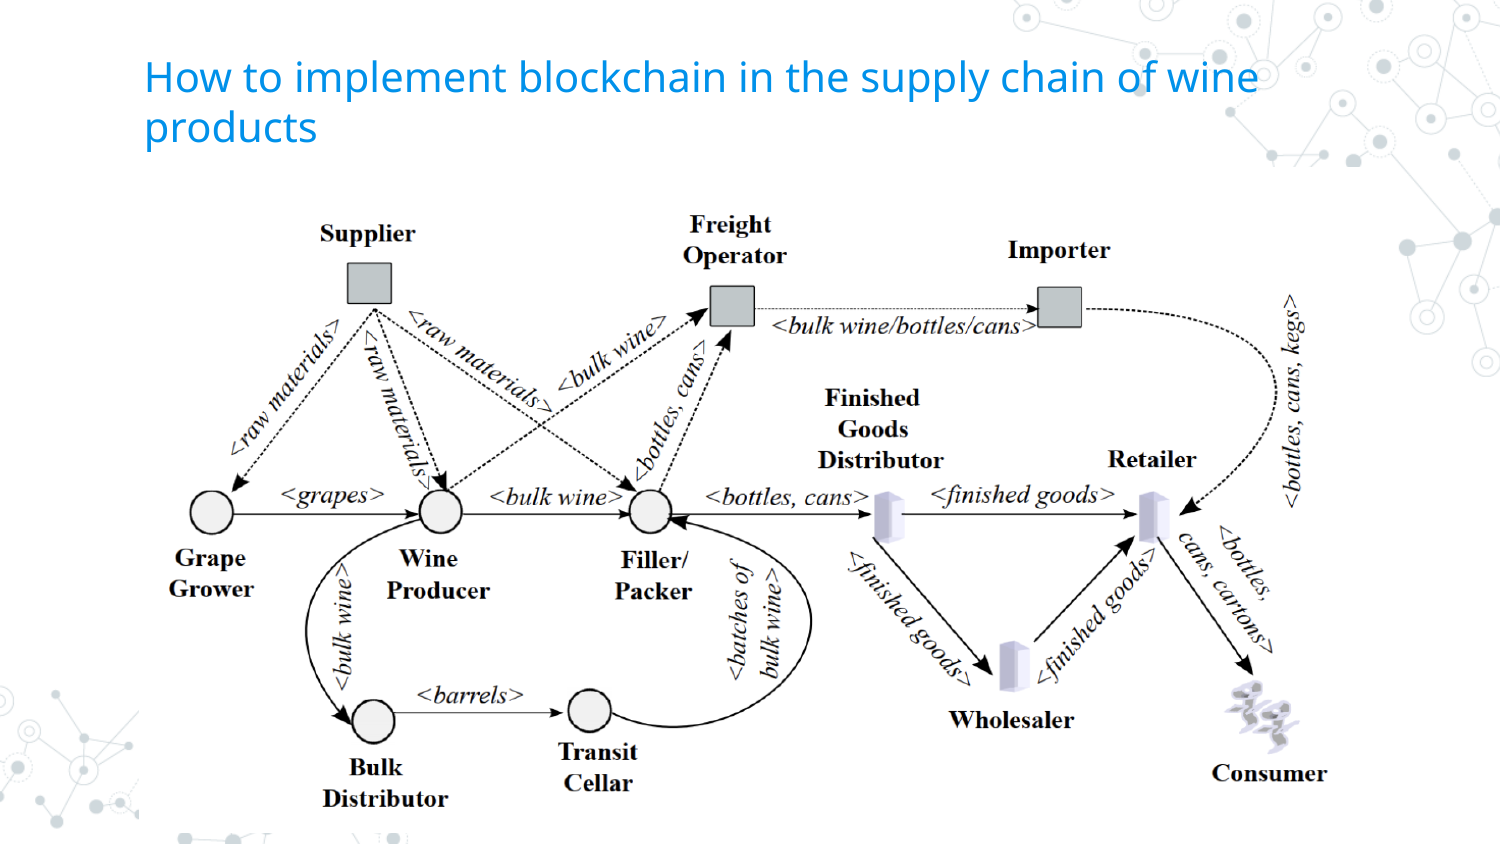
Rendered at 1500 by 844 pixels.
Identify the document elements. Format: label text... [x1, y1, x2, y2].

title How to implement blockchain in the supply chain of wine products [128, 50, 1372, 166]
picture [0, 0, 1500, 844]
